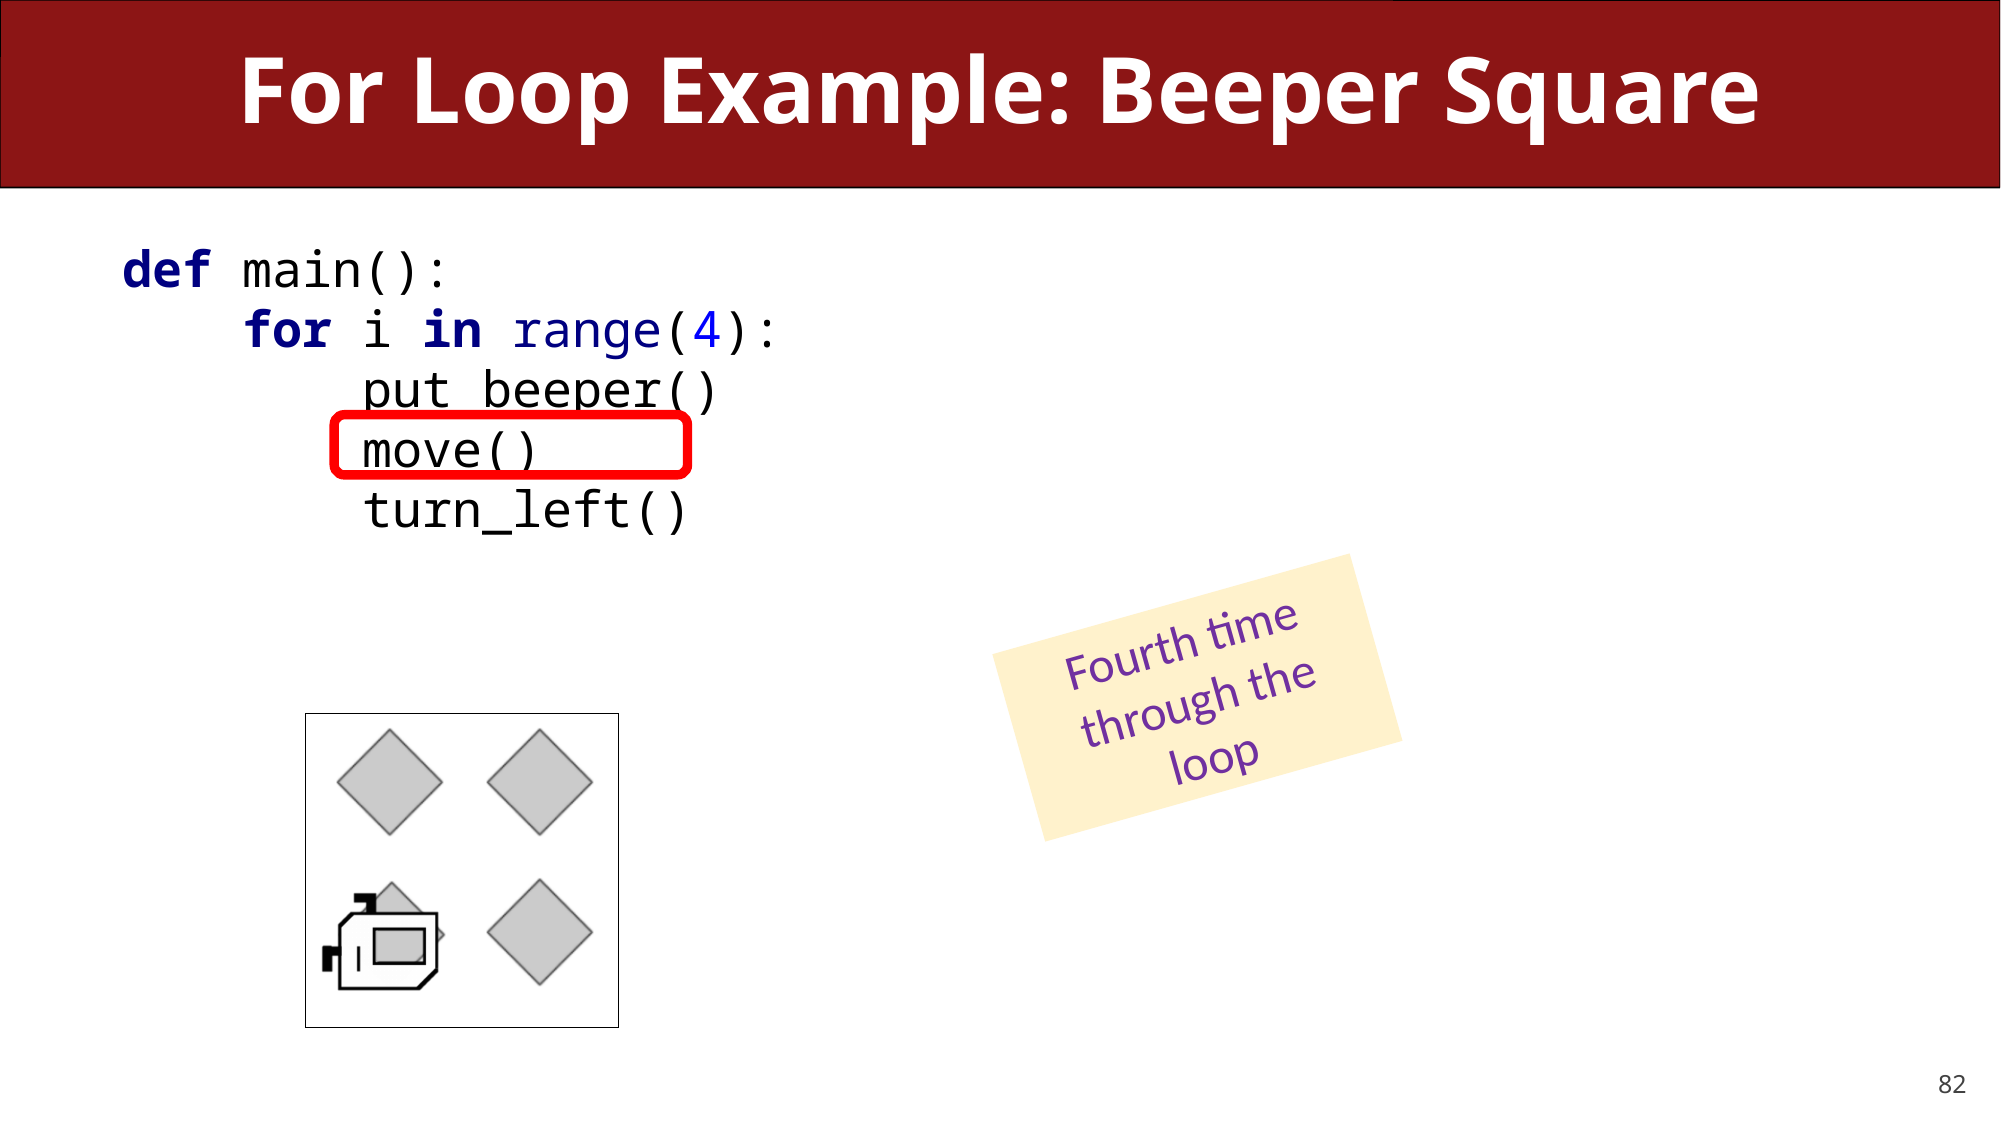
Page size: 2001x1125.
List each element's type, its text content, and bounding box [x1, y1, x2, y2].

text_box Fourth time through the loop [992, 553, 1403, 842]
picture [332, 724, 450, 845]
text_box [305, 713, 619, 1028]
picture [482, 724, 600, 845]
text_box [333, 413, 689, 476]
picture [482, 874, 600, 995]
title For Loop Example: Beeper Square [75, 0, 1925, 188]
picture [312, 877, 452, 1013]
text_box def main(): for i in range(4): put_beeper() move() turn_left() [107, 230, 1066, 546]
